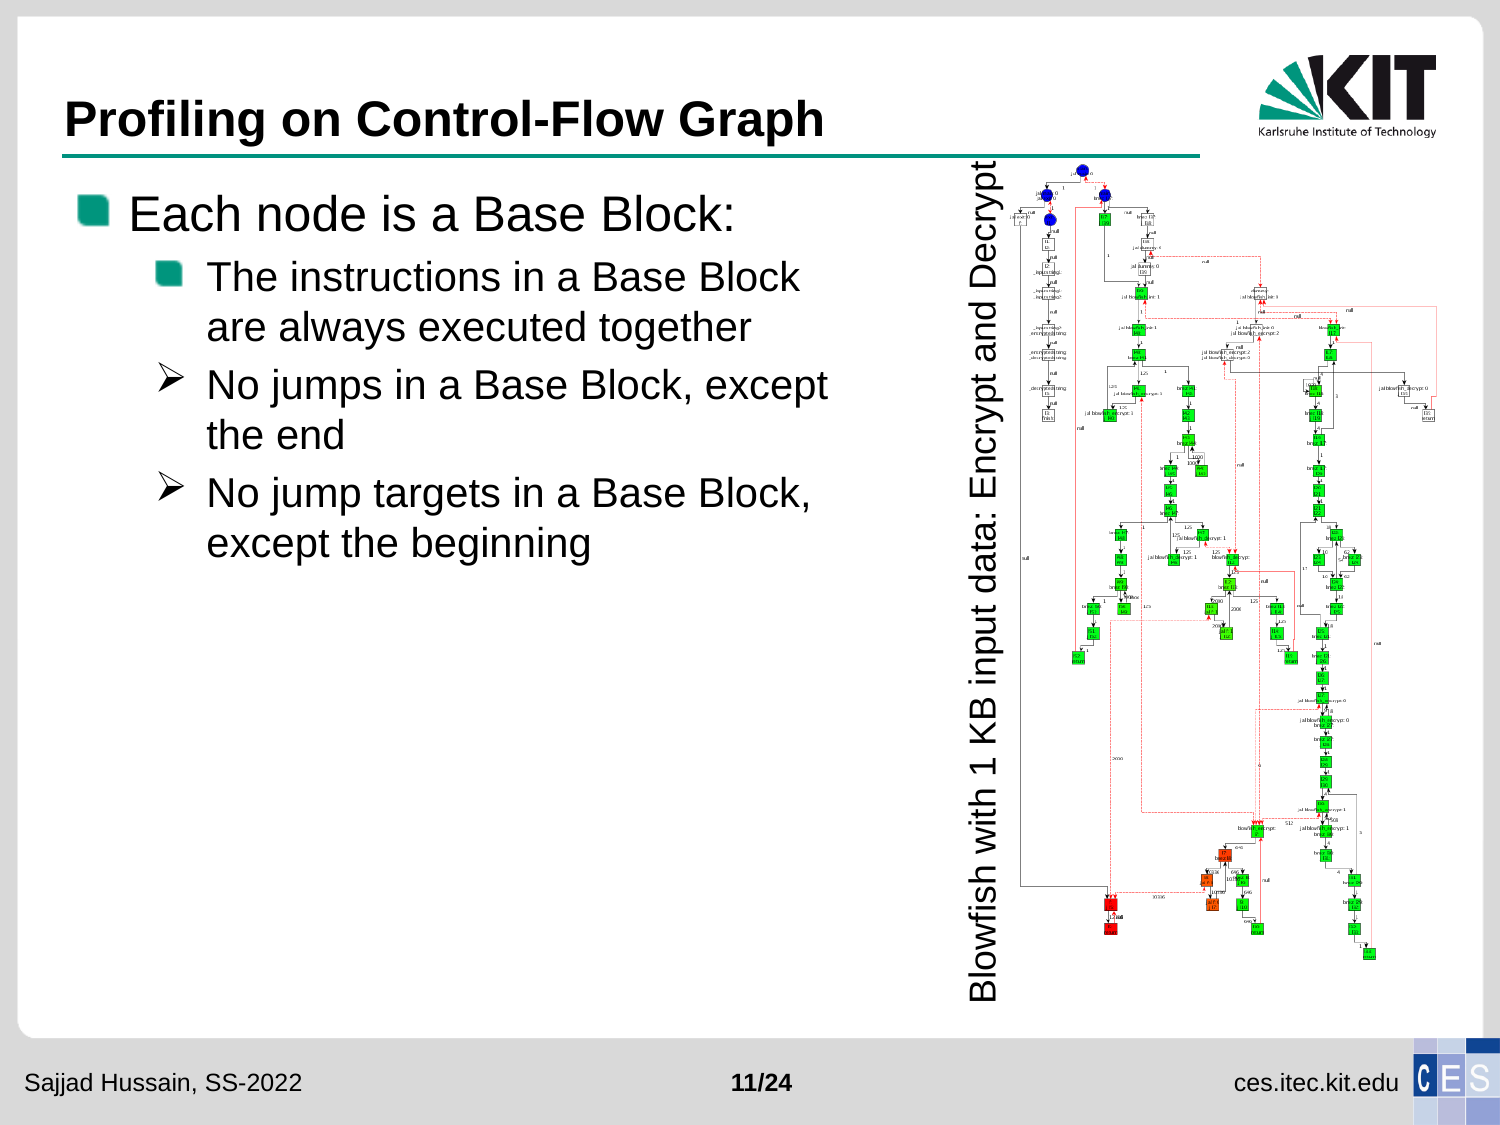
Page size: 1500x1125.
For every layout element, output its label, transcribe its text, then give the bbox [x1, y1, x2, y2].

title Profiling on Control-Flow Graph [63, 54, 1199, 148]
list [997, 160, 1451, 965]
text_box Blowfish with 1 KB input data: Encrypt and Decrypt [950, 146, 1011, 1020]
text_box Each node is a Base Block: The instructions in a Base Block are always executed together No jumps in a Base Block, except the end No jump targets in a Base Block, except the beginning [76, 181, 857, 1020]
picture [0, 0, 1500, 1125]
